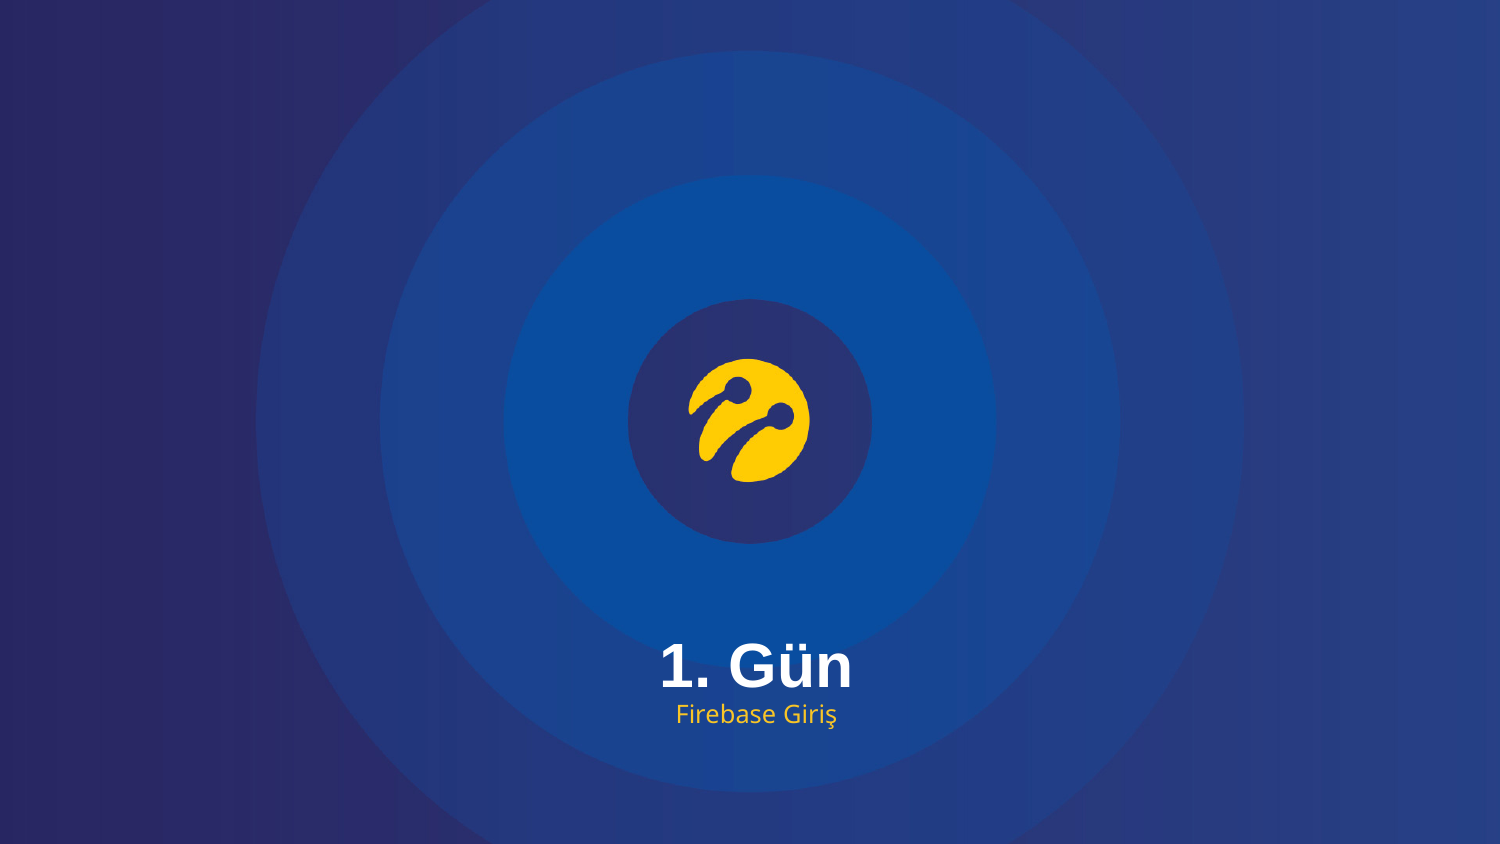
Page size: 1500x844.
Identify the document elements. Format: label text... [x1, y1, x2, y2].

picture [0, 0, 1500, 844]
subtitle 1. Gün [300, 623, 1213, 690]
list Firebase Giriş [300, 696, 1213, 742]
